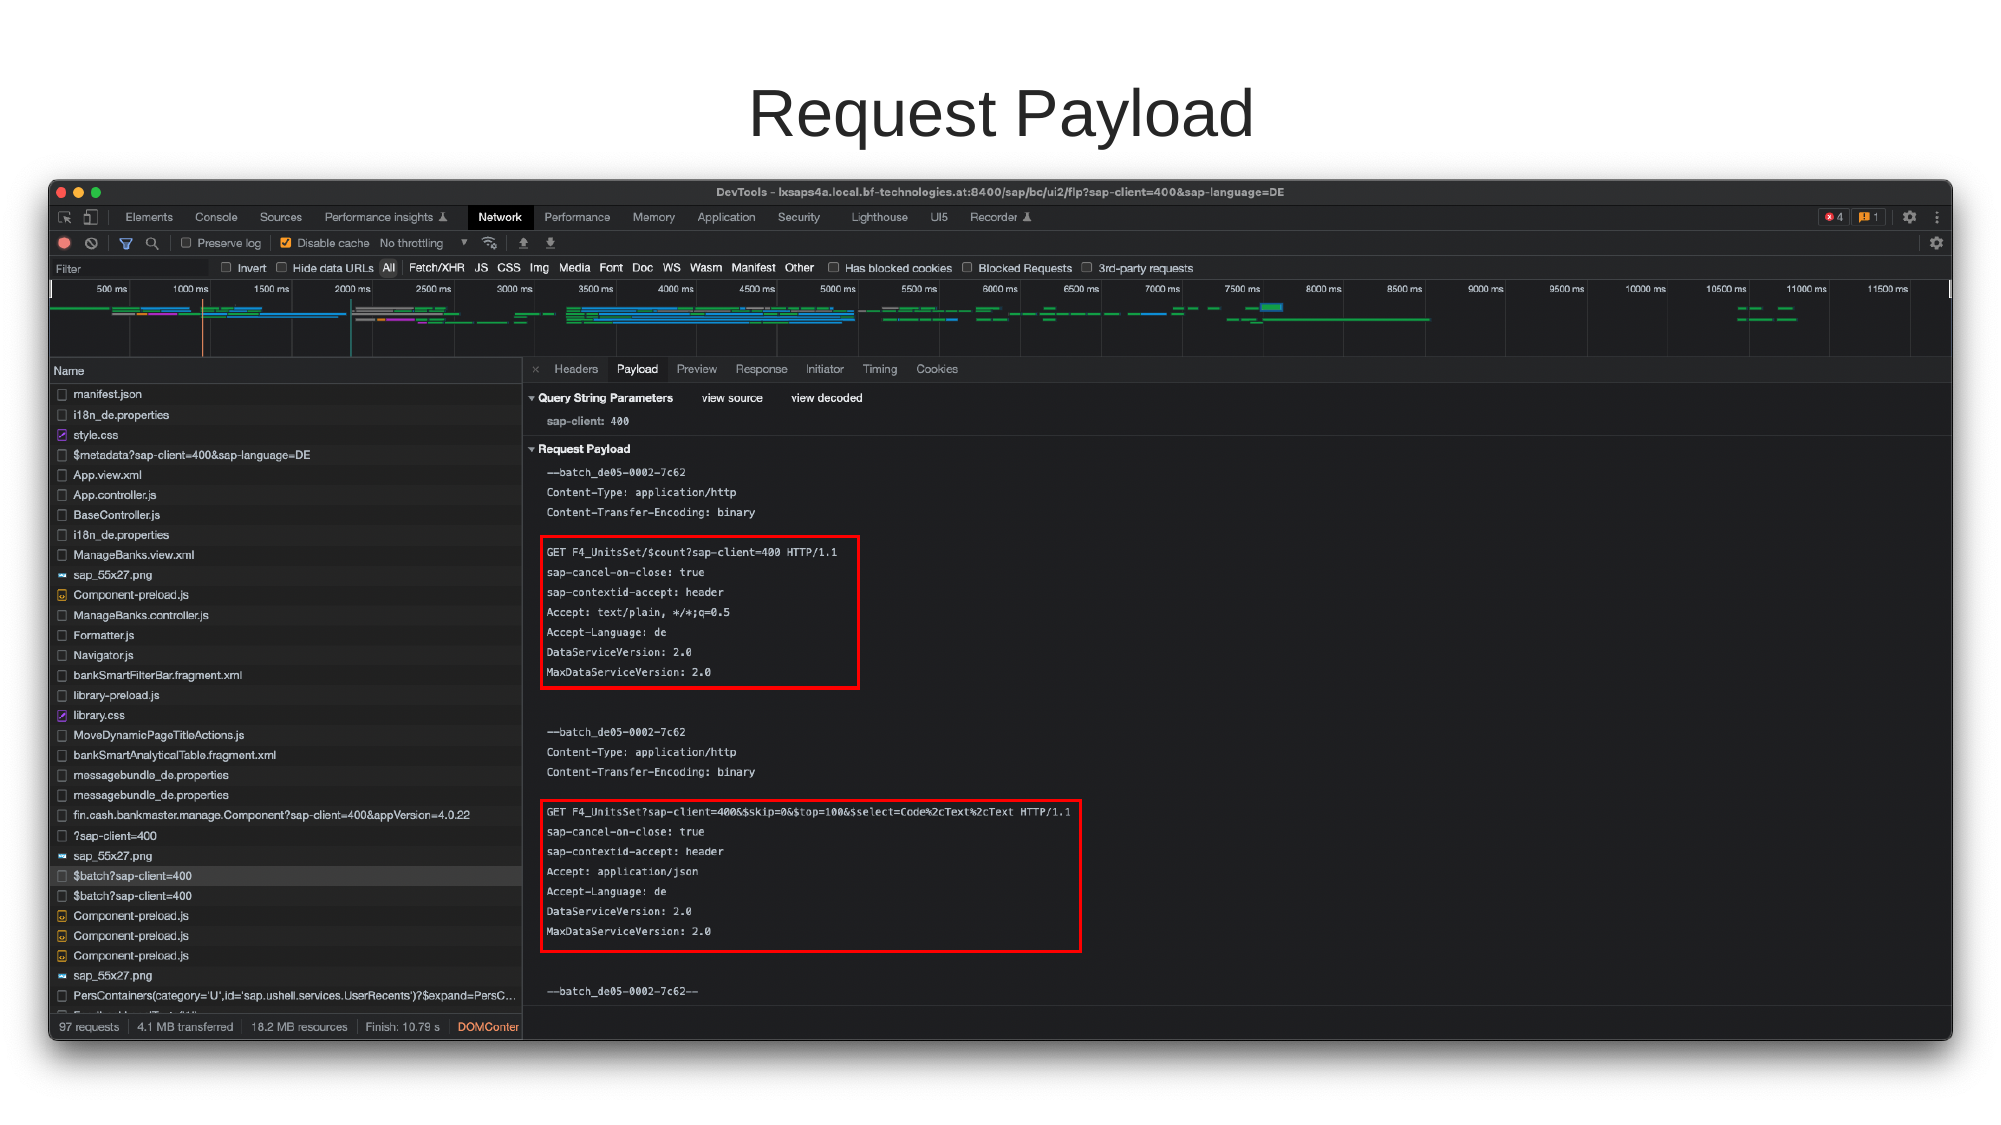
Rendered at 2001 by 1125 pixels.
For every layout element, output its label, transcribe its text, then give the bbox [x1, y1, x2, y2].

list Request Payload [53, 55, 1952, 147]
picture [0, 147, 2000, 1104]
